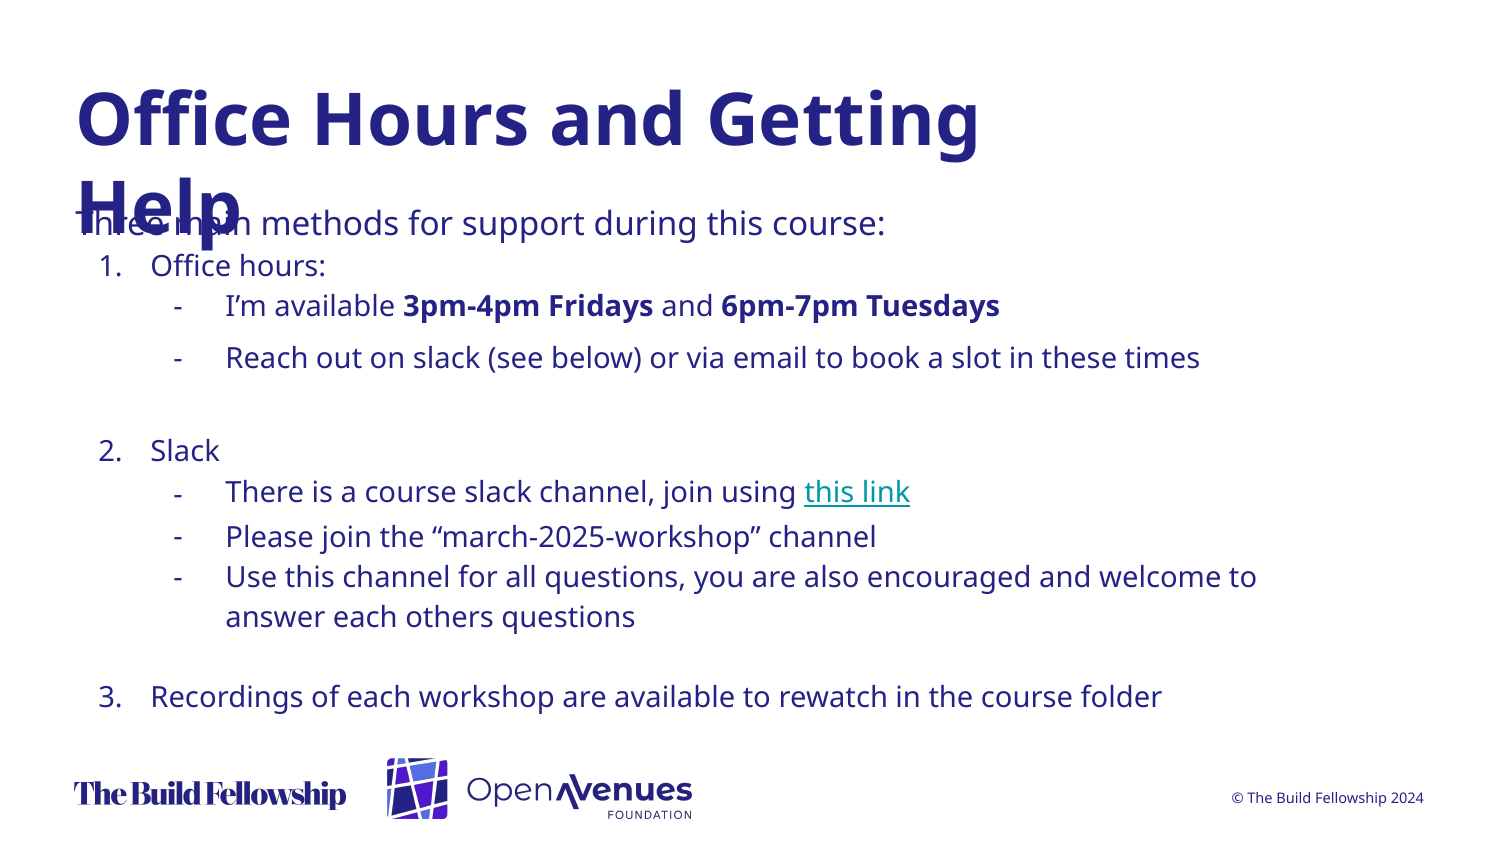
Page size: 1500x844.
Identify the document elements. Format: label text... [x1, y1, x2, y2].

picture [387, 758, 692, 820]
title Office Hours and Getting Help [75, 72, 1084, 182]
list Three main methods for support during this course: Office hours: I’m available 3pm-4pm Fridays and 6pm-7pm Tuesdays Reach out on slack (see below) or via email to book a slot in these times Slack There is a course slack channel, join using this link Please join the “march-2025-workshop” channel Use this channel for all questions, you are also encouraged and welcome to answer each others questions Recordings of each workshop are available to rewatch in the course folder [75, 182, 1342, 819]
